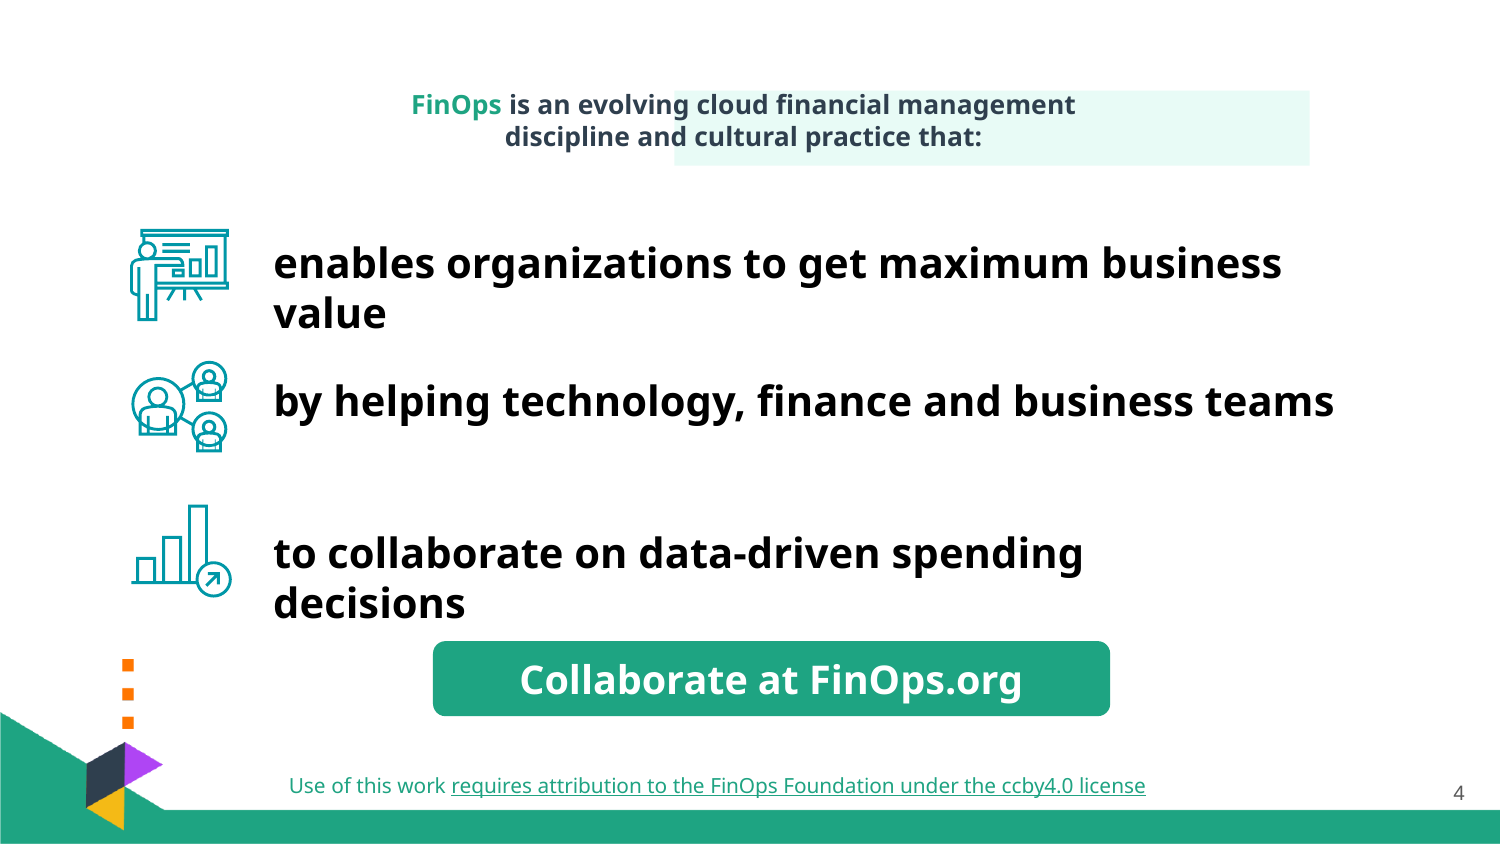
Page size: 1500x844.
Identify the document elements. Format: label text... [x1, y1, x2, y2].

picture [0, 659, 1500, 844]
text_box [131, 360, 228, 453]
text_box Collaborate at FinOps.org [432, 641, 1111, 717]
text_box to collaborate on data-driven spending decisions [258, 518, 1285, 586]
text_box by helping technology, finance and business teams [258, 367, 1472, 434]
text_box [130, 228, 229, 322]
text_box enables organizations to get maximum business value [258, 228, 1384, 296]
text_box [131, 504, 232, 598]
slide_number ‹#› [1389, 764, 1480, 830]
title FinOps is an evolving cloud financial management discipline and cultural practice that: [45, 73, 1443, 168]
